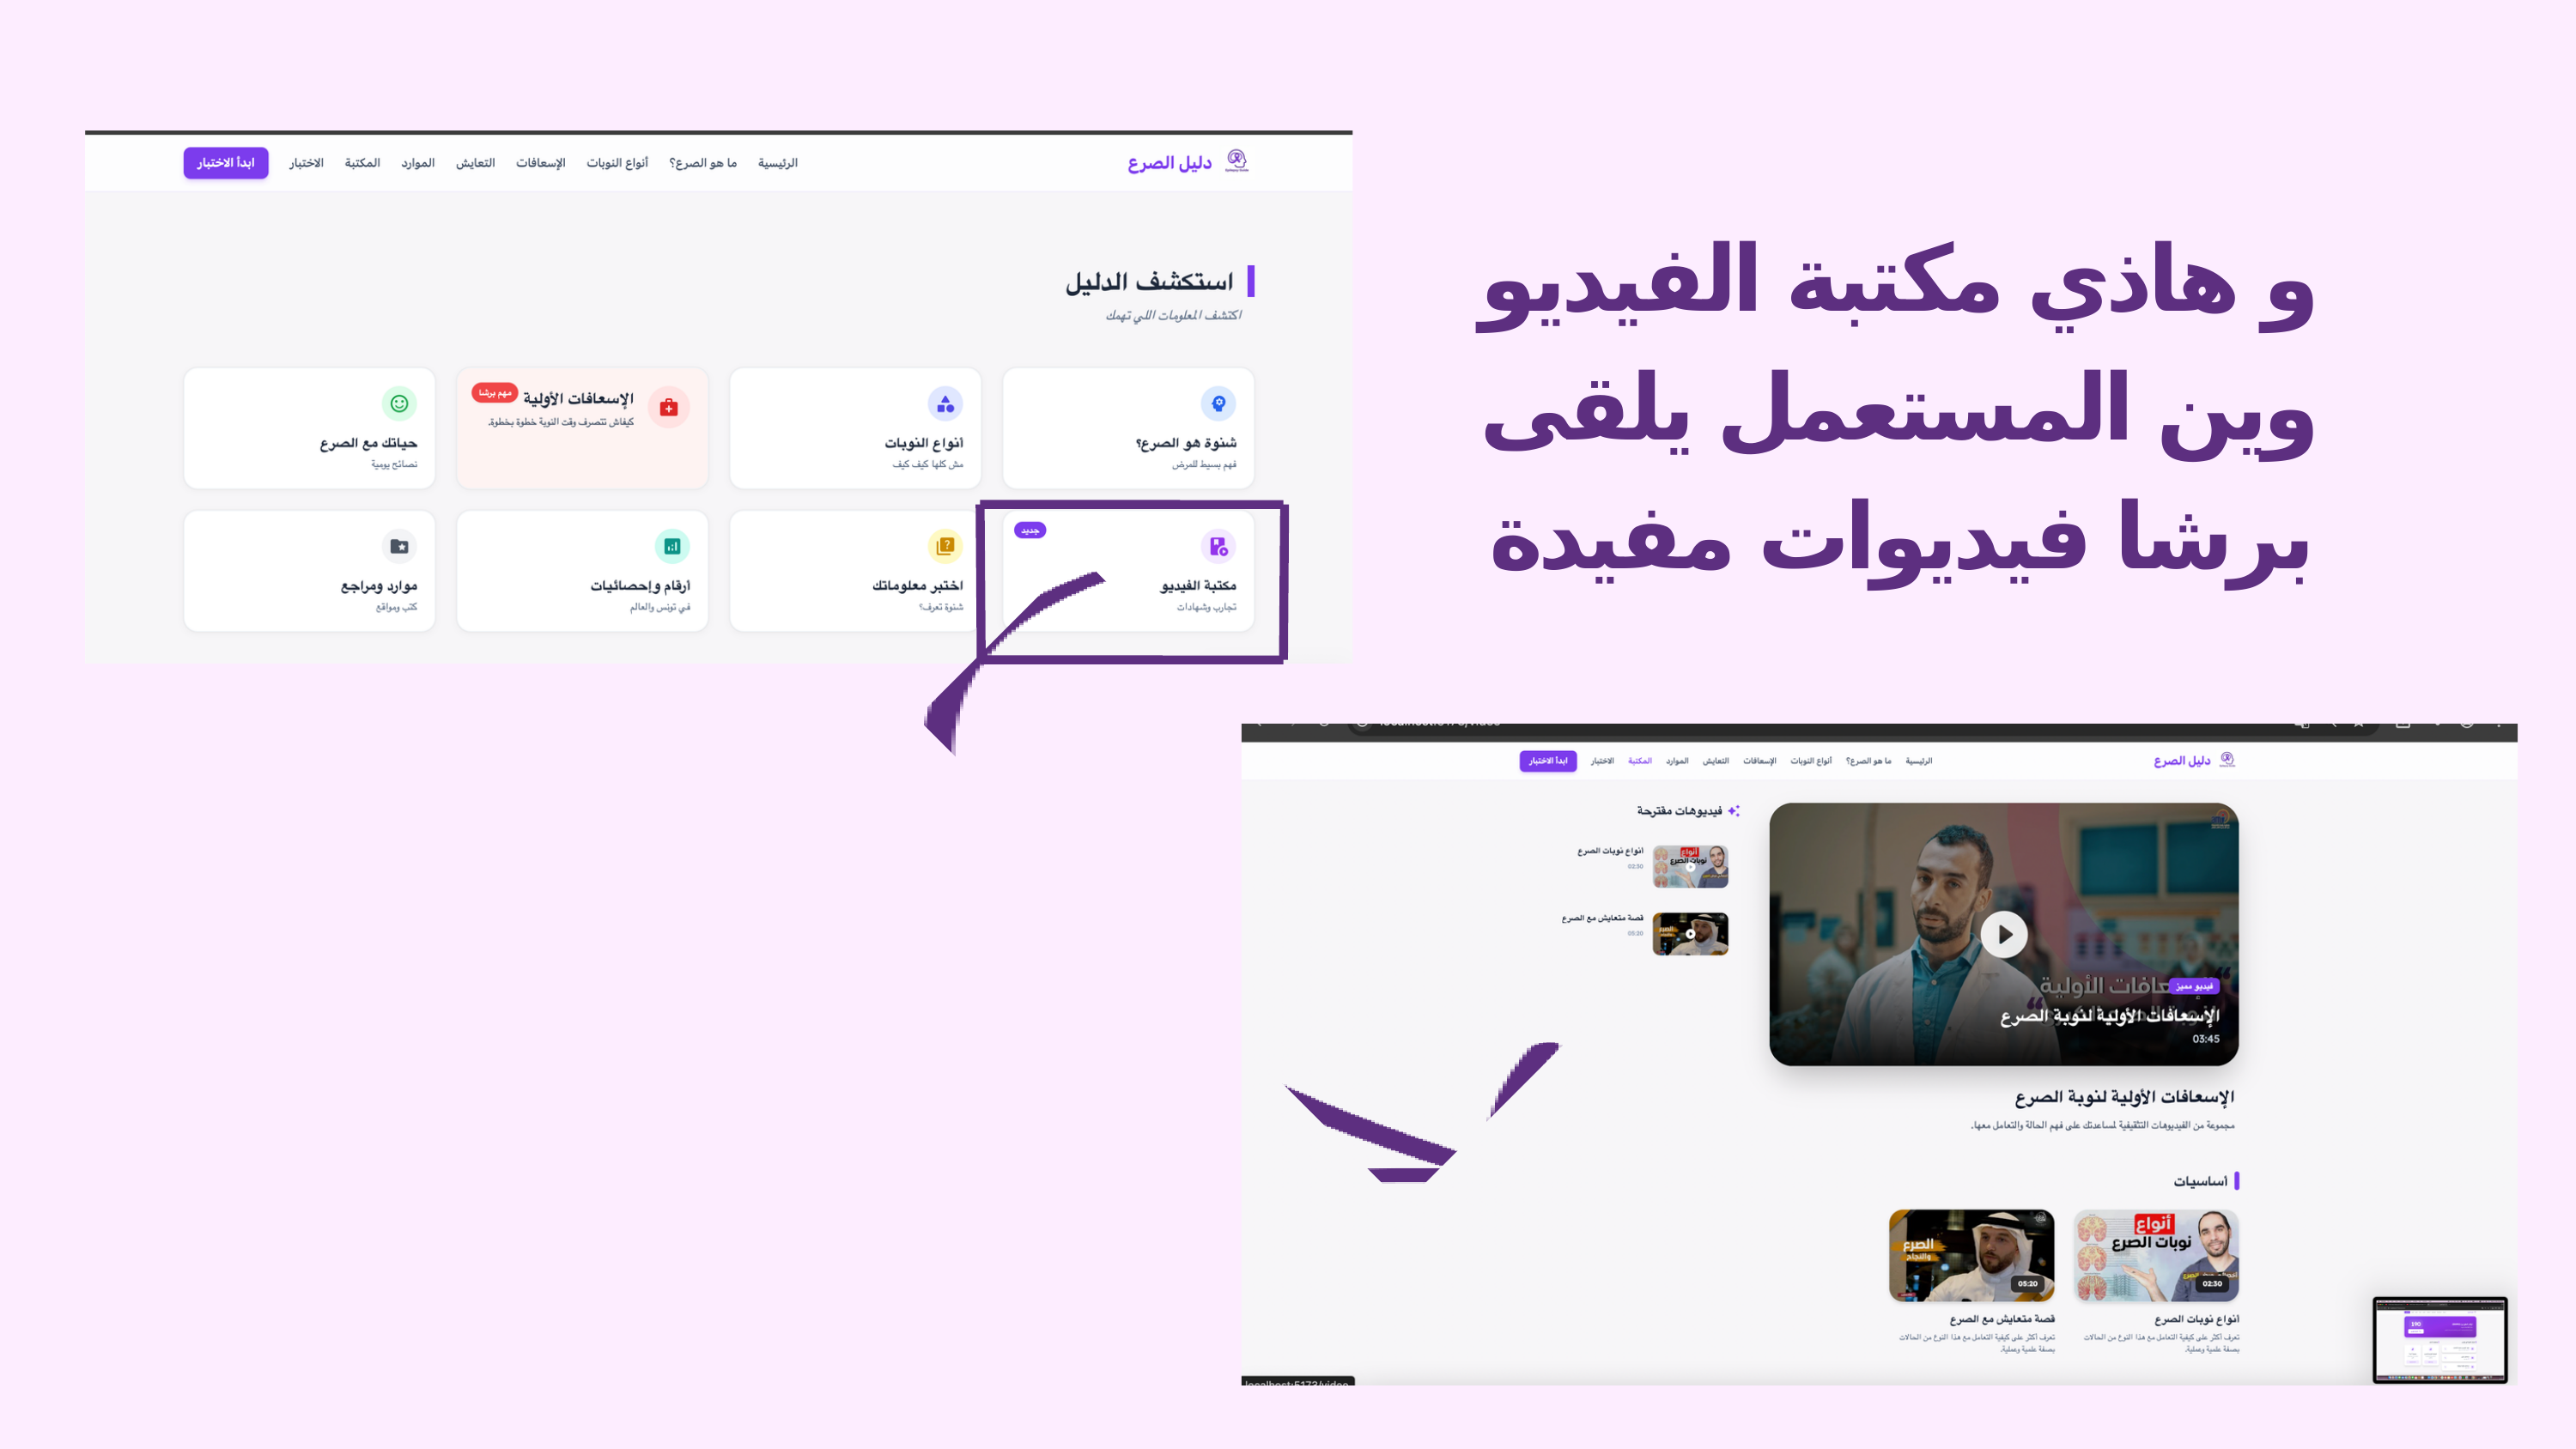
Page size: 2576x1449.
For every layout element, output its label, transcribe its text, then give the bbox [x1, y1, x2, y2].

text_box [976, 500, 1289, 664]
text_box [1241, 724, 2518, 1385]
text_box [85, 130, 1353, 664]
text_box و هاذي مكتبة الفيديو وين المستعمل يلقى برشا فيديوات مفيدة [1478, 200, 2328, 587]
text_box [916, 662, 1567, 1205]
